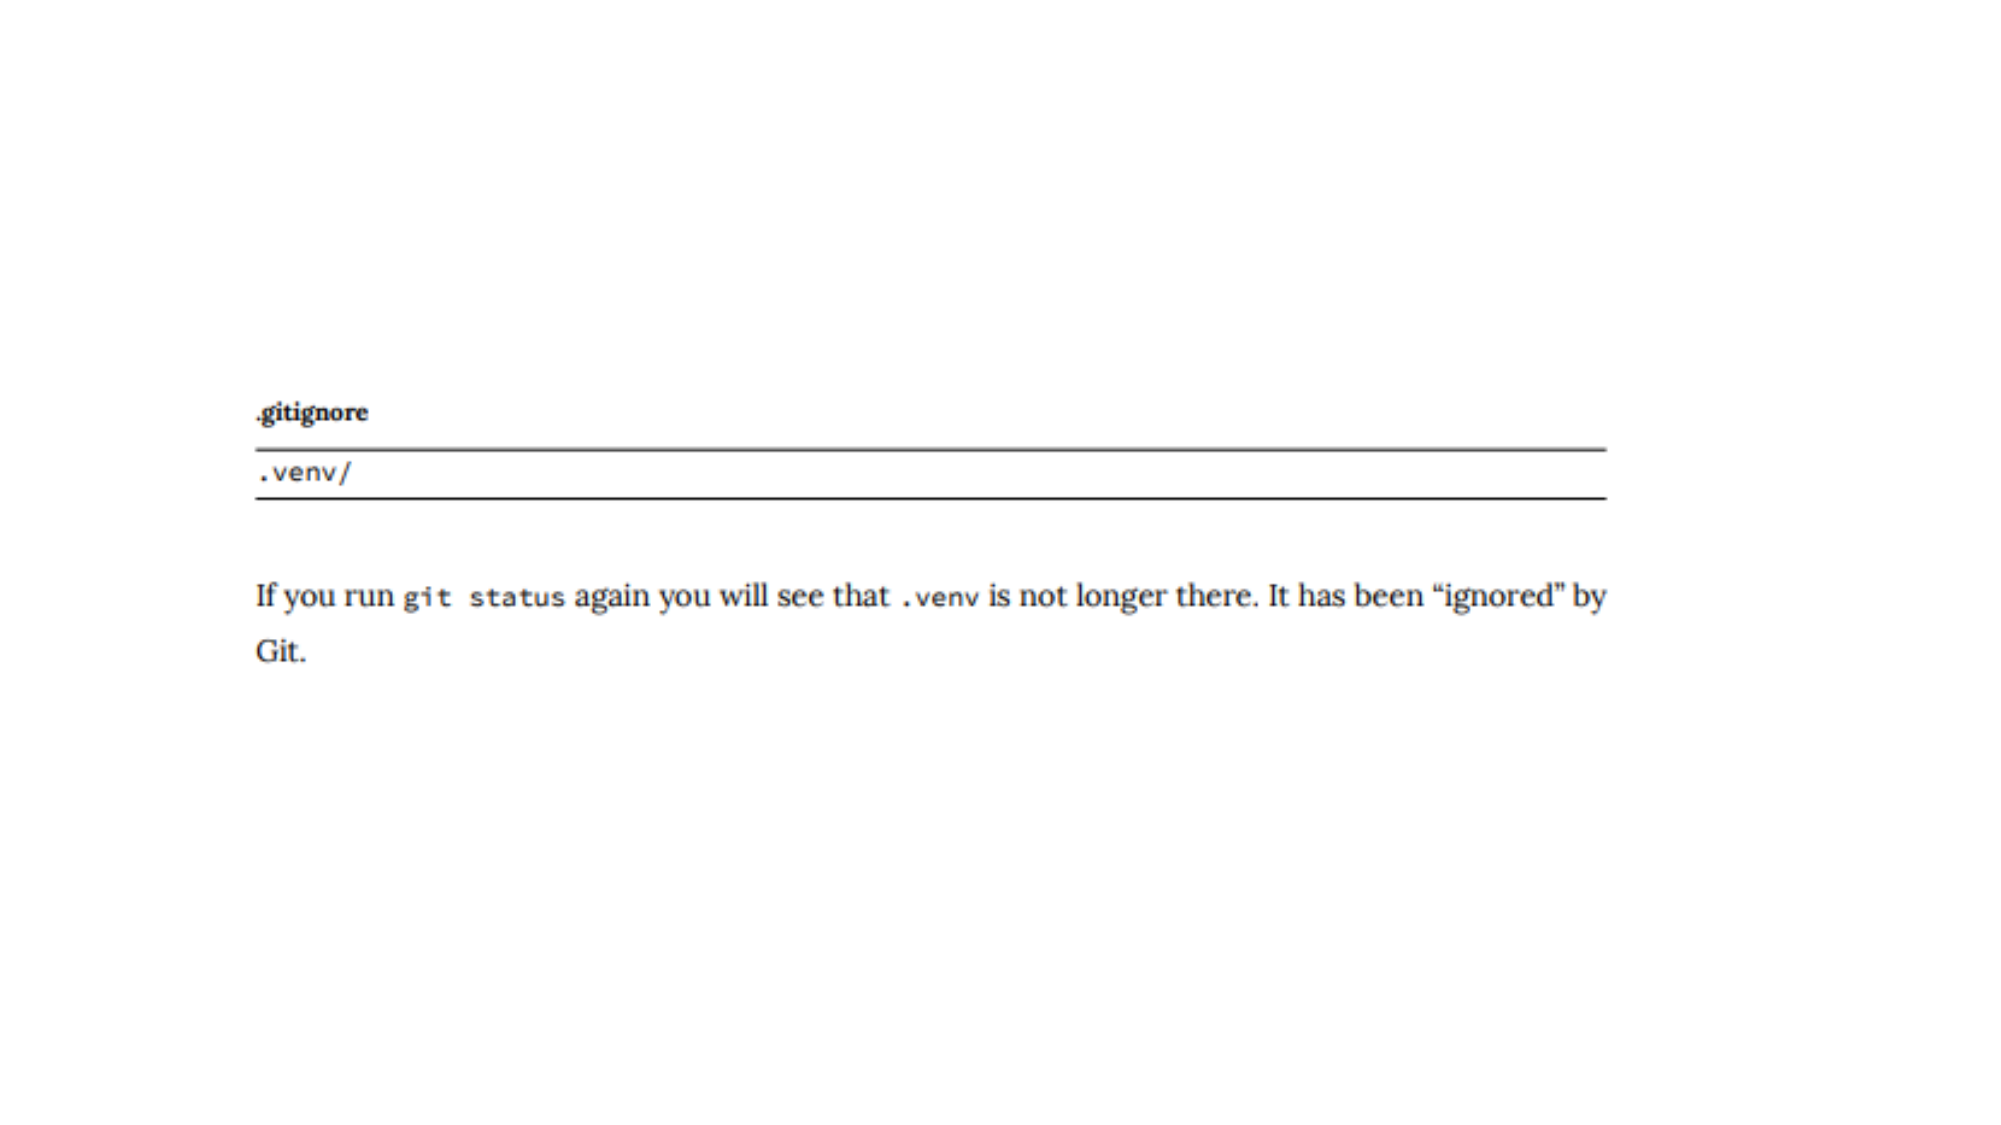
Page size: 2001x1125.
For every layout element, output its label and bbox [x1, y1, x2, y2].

list [207, 376, 1653, 688]
